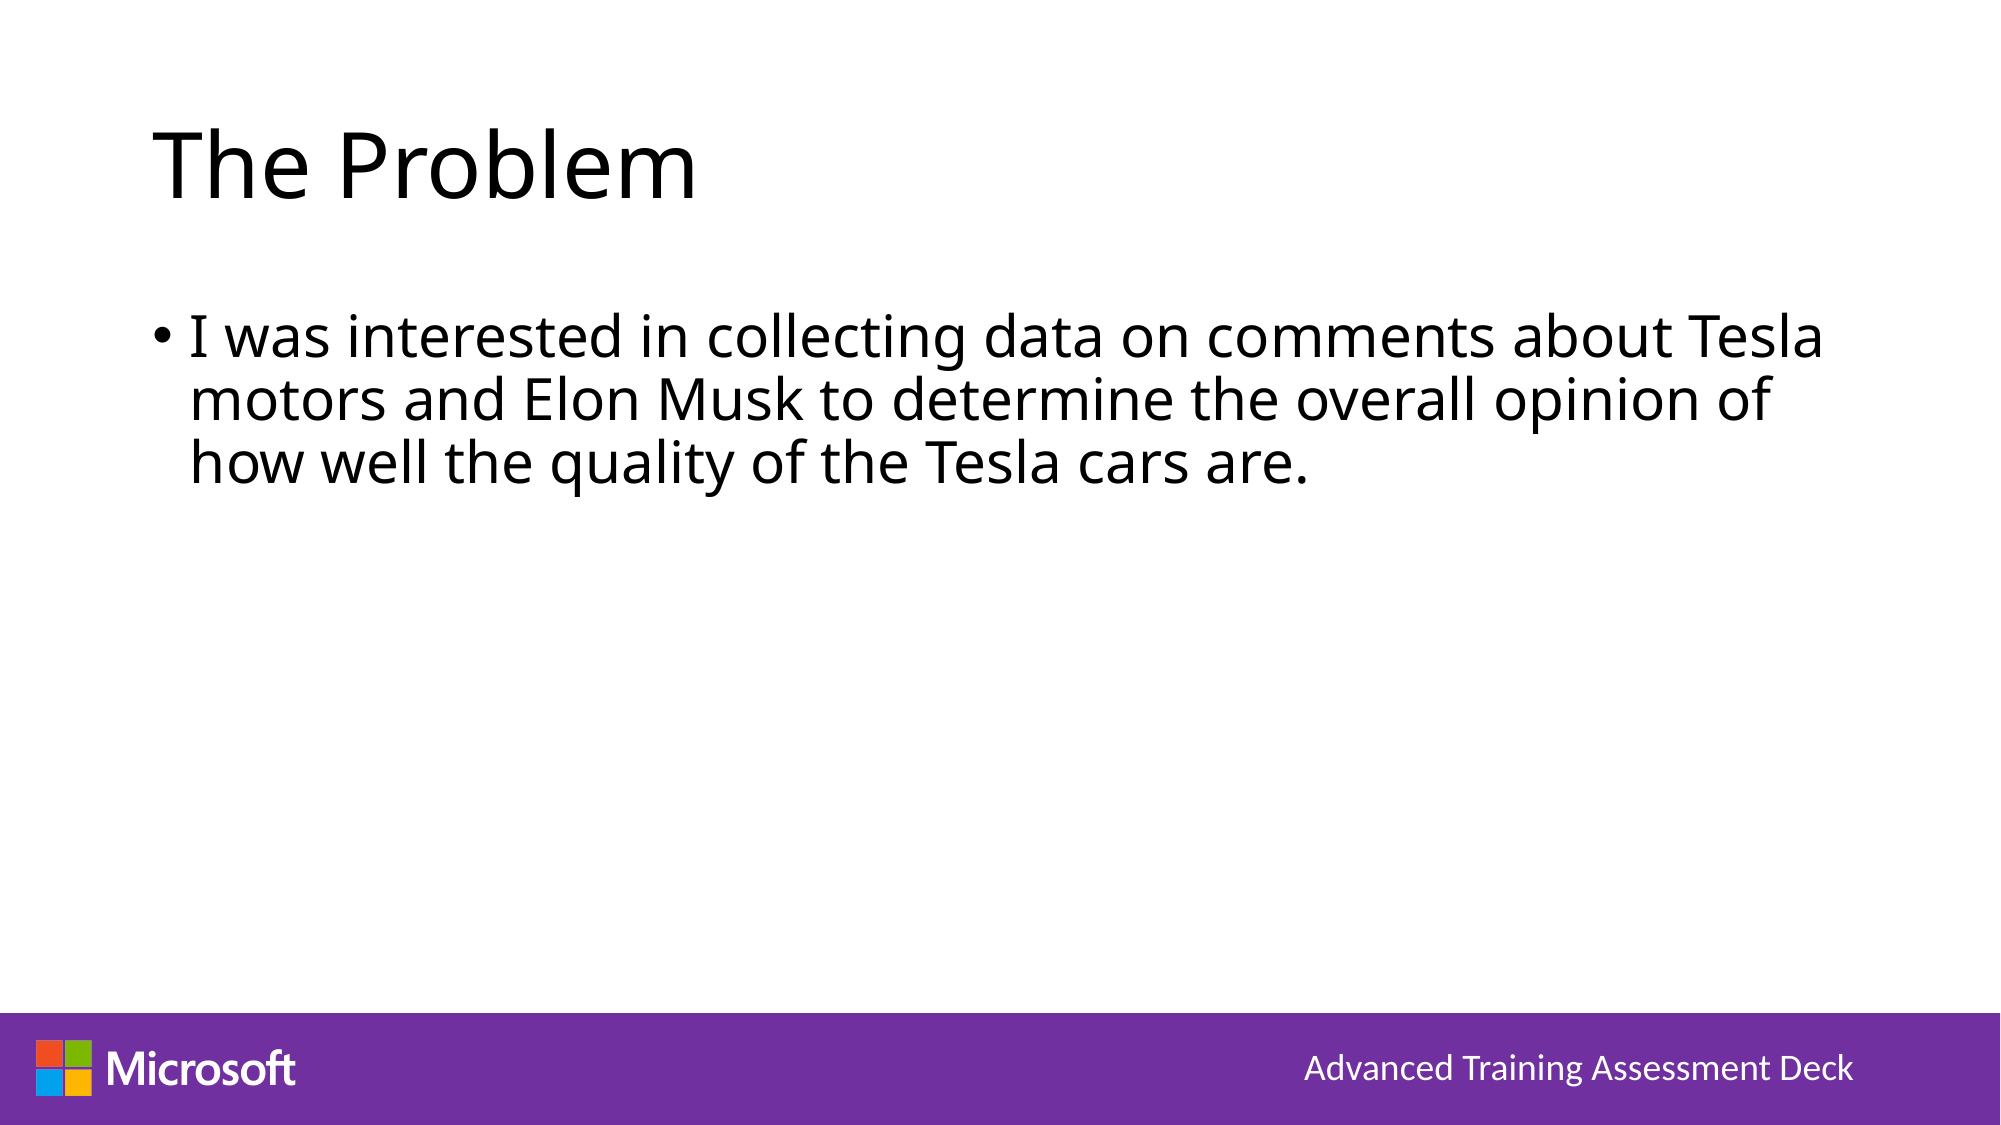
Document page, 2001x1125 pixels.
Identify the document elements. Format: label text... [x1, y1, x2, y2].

picture [0, 1007, 331, 1125]
title The Problem [137, 59, 1863, 278]
list I was interested in collecting data on comments about Tesla motors and Elon Musk to determine the overall opinion of how well the quality of the Tesla cars are. [137, 299, 1863, 1014]
